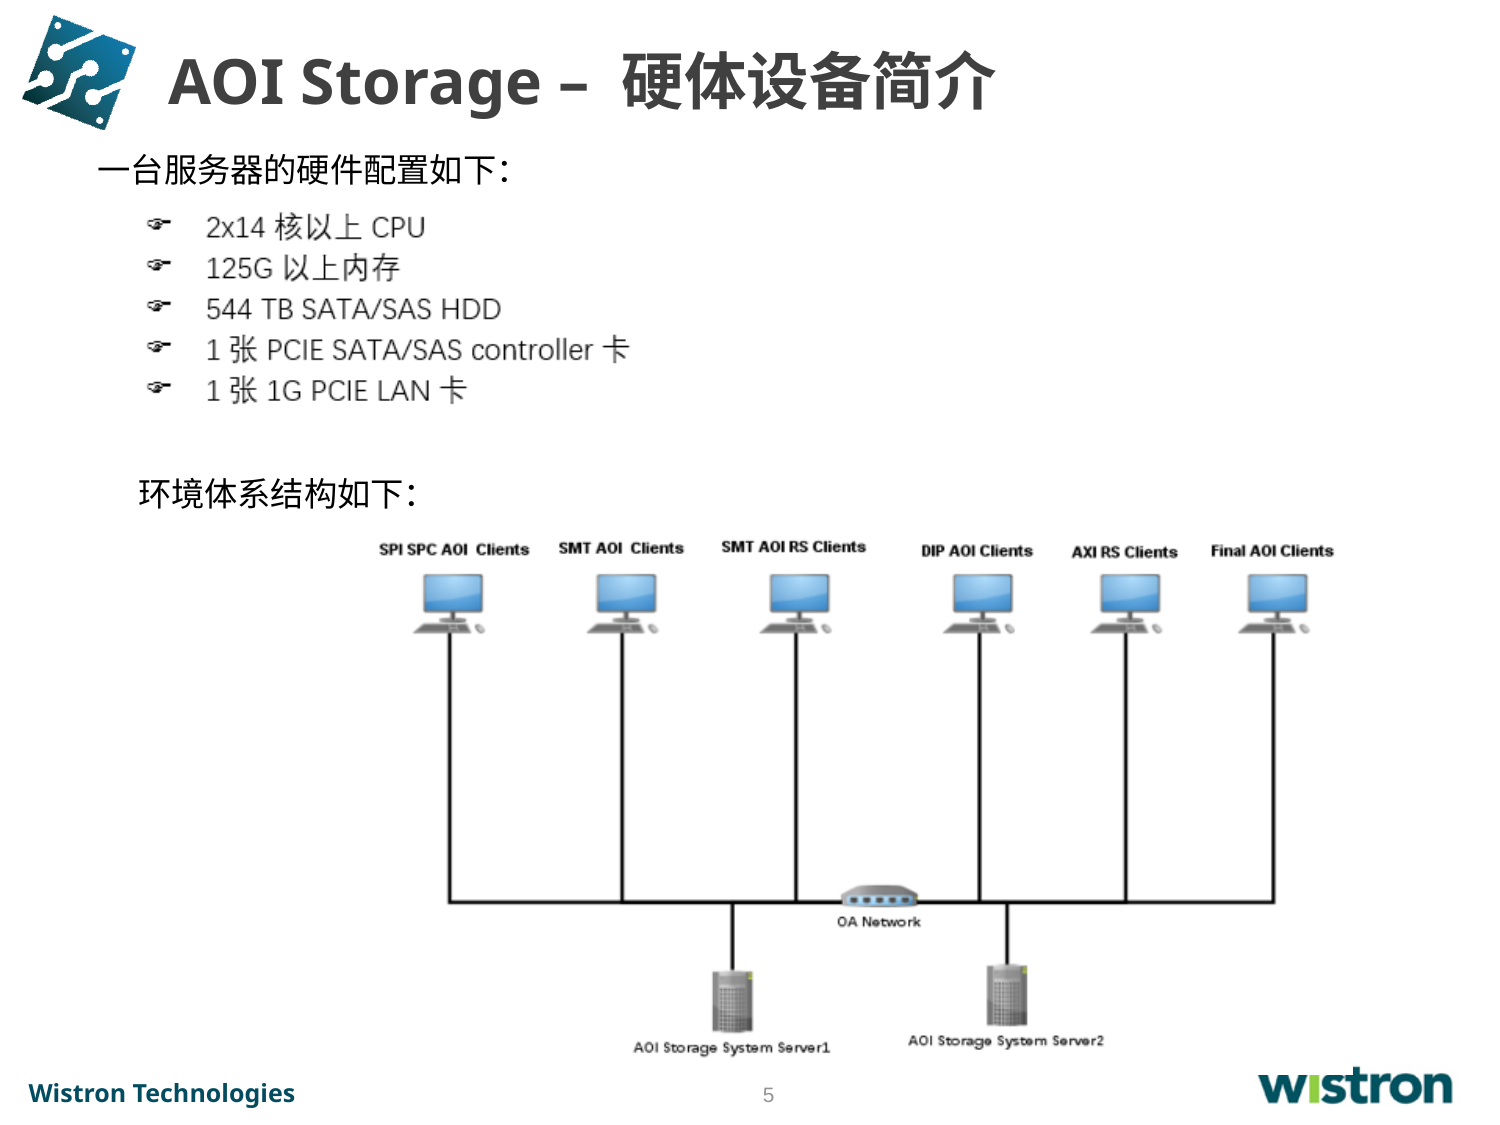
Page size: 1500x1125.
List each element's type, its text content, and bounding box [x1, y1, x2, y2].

title AOI Storage – 硬体设备简介 [168, 42, 1463, 134]
slide_number 5 [725, 1082, 813, 1125]
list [127, 211, 641, 412]
picture [22, 15, 136, 130]
text_box 一台服务器的硬件配置如下： [97, 149, 1360, 240]
text_box 环境体系结构如下： [138, 472, 1400, 563]
picture [350, 518, 1463, 1123]
